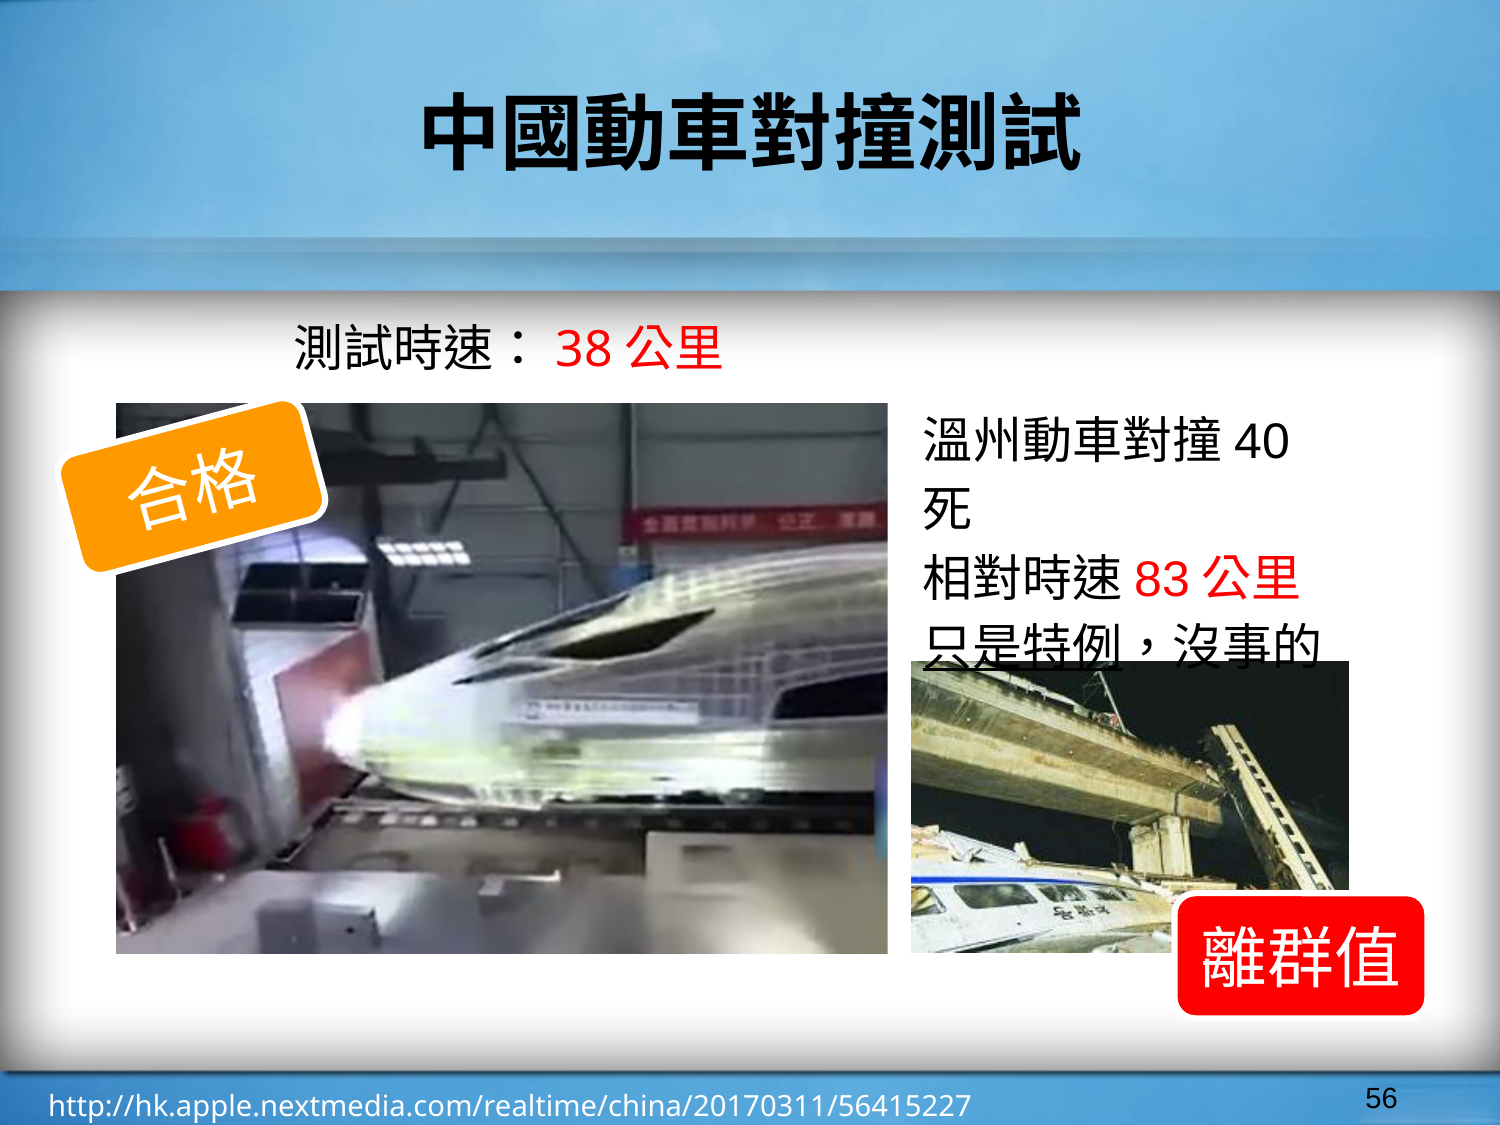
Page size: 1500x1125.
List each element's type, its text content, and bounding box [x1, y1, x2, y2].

text_box 合格 [57, 443, 110, 576]
picture [0, 0, 1500, 1125]
list 測試時速：38公里 [108, 574, 881, 1066]
text_box 溫州動車對撞40死 相對時速83公里 只是特例，沒事的 [907, 504, 1354, 571]
title 中國動車對撞測試 [78, 27, 1422, 232]
text_box 離群值 [1174, 893, 1428, 1019]
text_box 合格 [265, 398, 295, 402]
slide_number ‹#› [1350, 1074, 1488, 1118]
list 測試時速：38公里 [108, 292, 881, 443]
subtitle http://hk.apple.nextmedia.com/realtime/china/20170311/56415227 [3, 1080, 1348, 1125]
